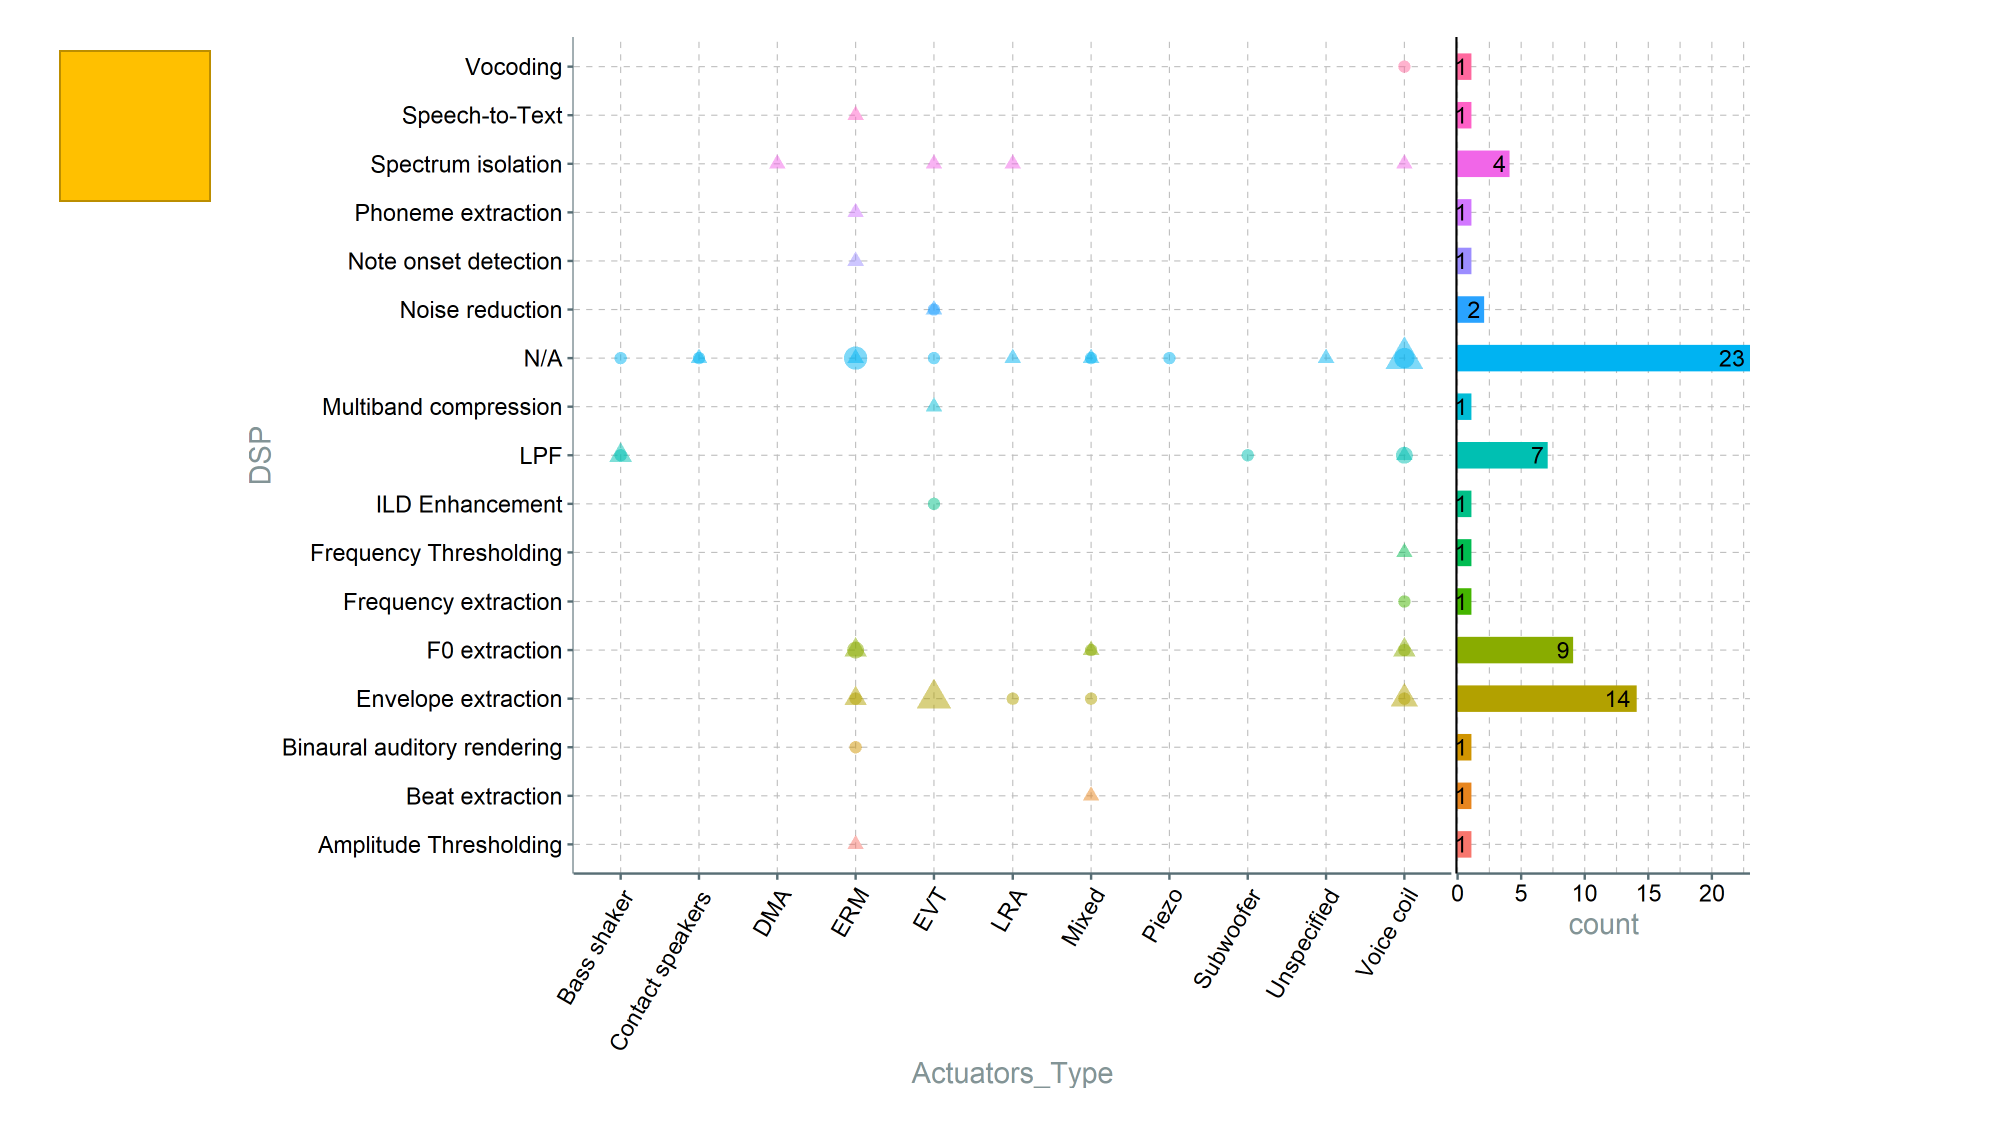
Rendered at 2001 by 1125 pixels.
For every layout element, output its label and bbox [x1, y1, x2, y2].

picture [249, 37, 1750, 1088]
text_box [59, 50, 211, 202]
